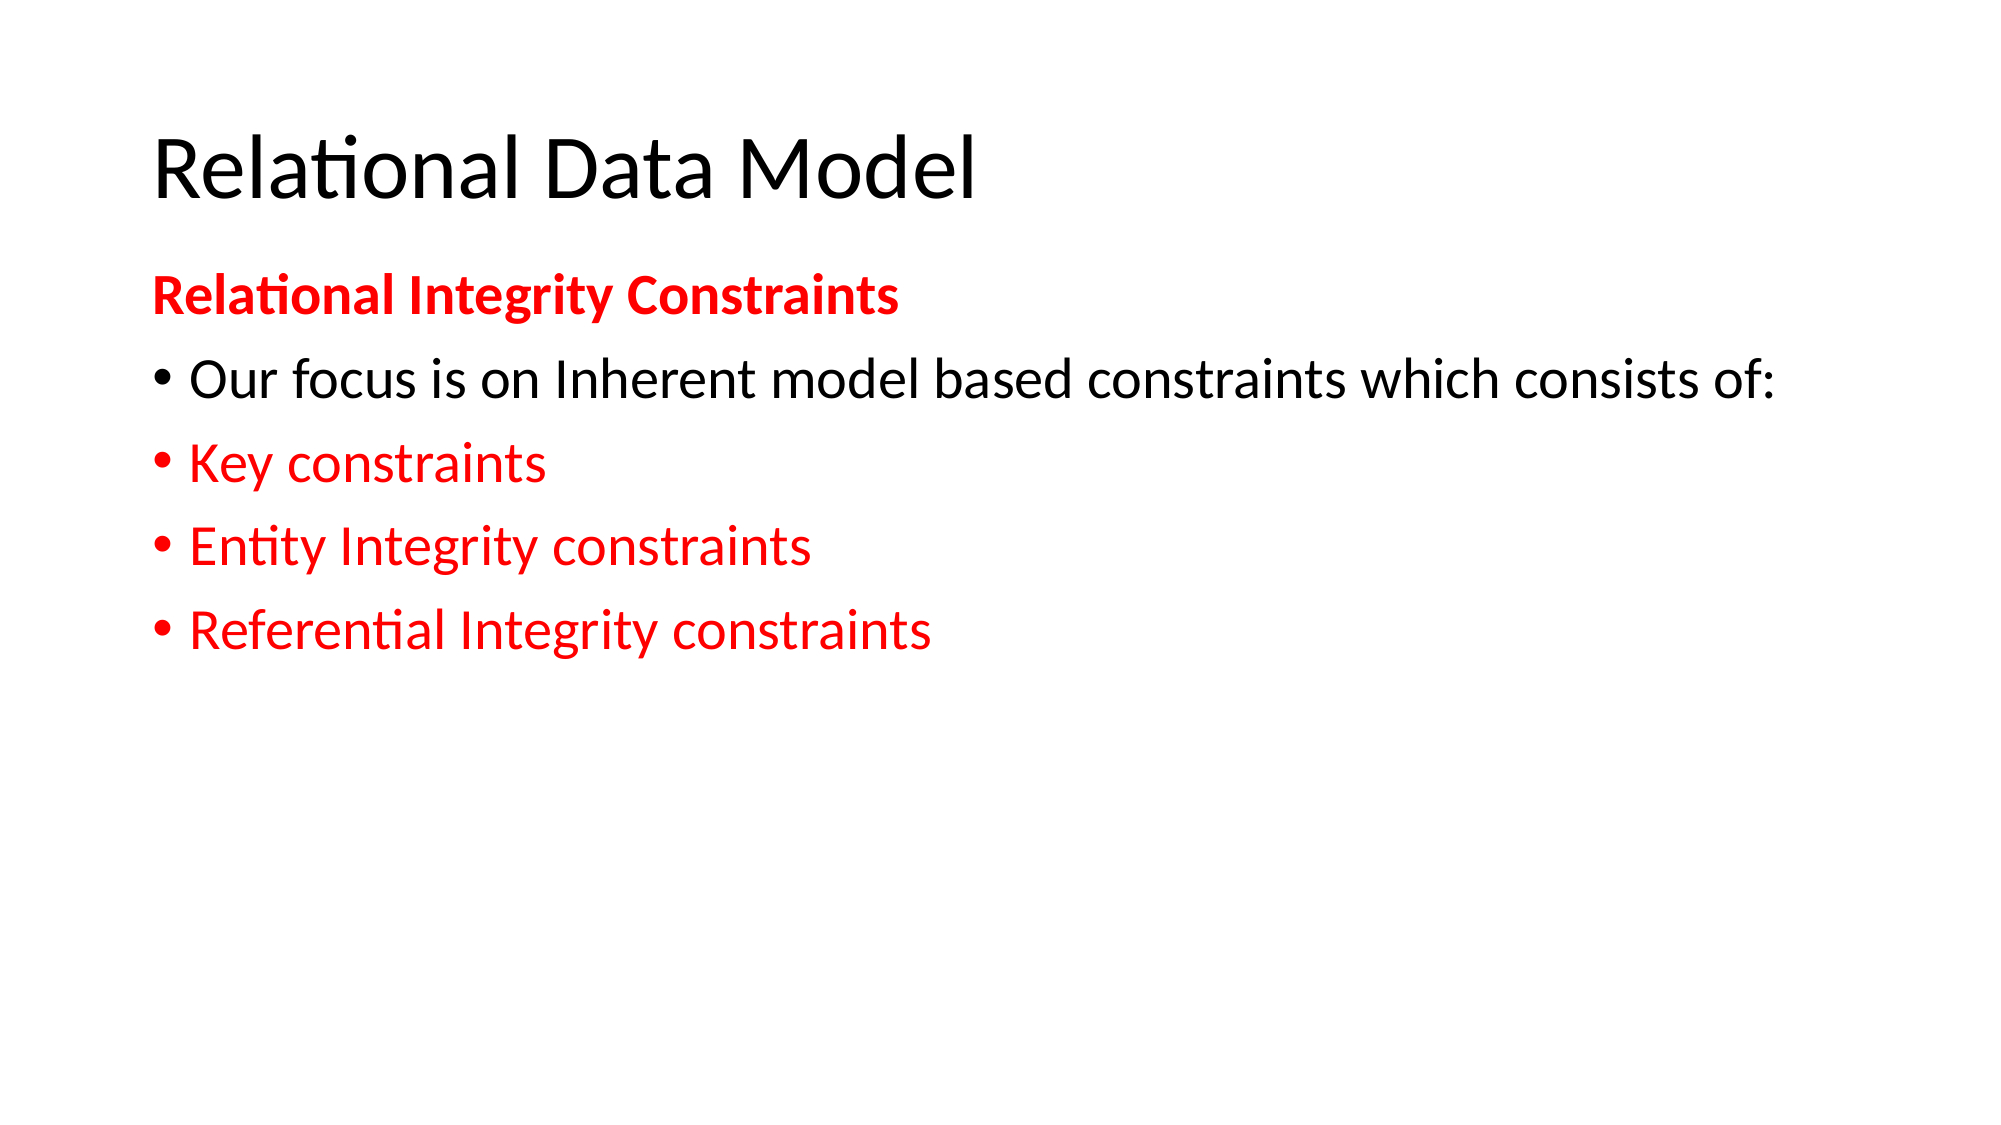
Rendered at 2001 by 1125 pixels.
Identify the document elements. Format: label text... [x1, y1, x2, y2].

list Relational Integrity Constraints Our focus is on Inherent model based constraints which consists of: Key constraints Entity Integrity constraints Referential Integrity constraints [137, 257, 1863, 1093]
title Relational Data Model [137, 59, 1863, 257]
